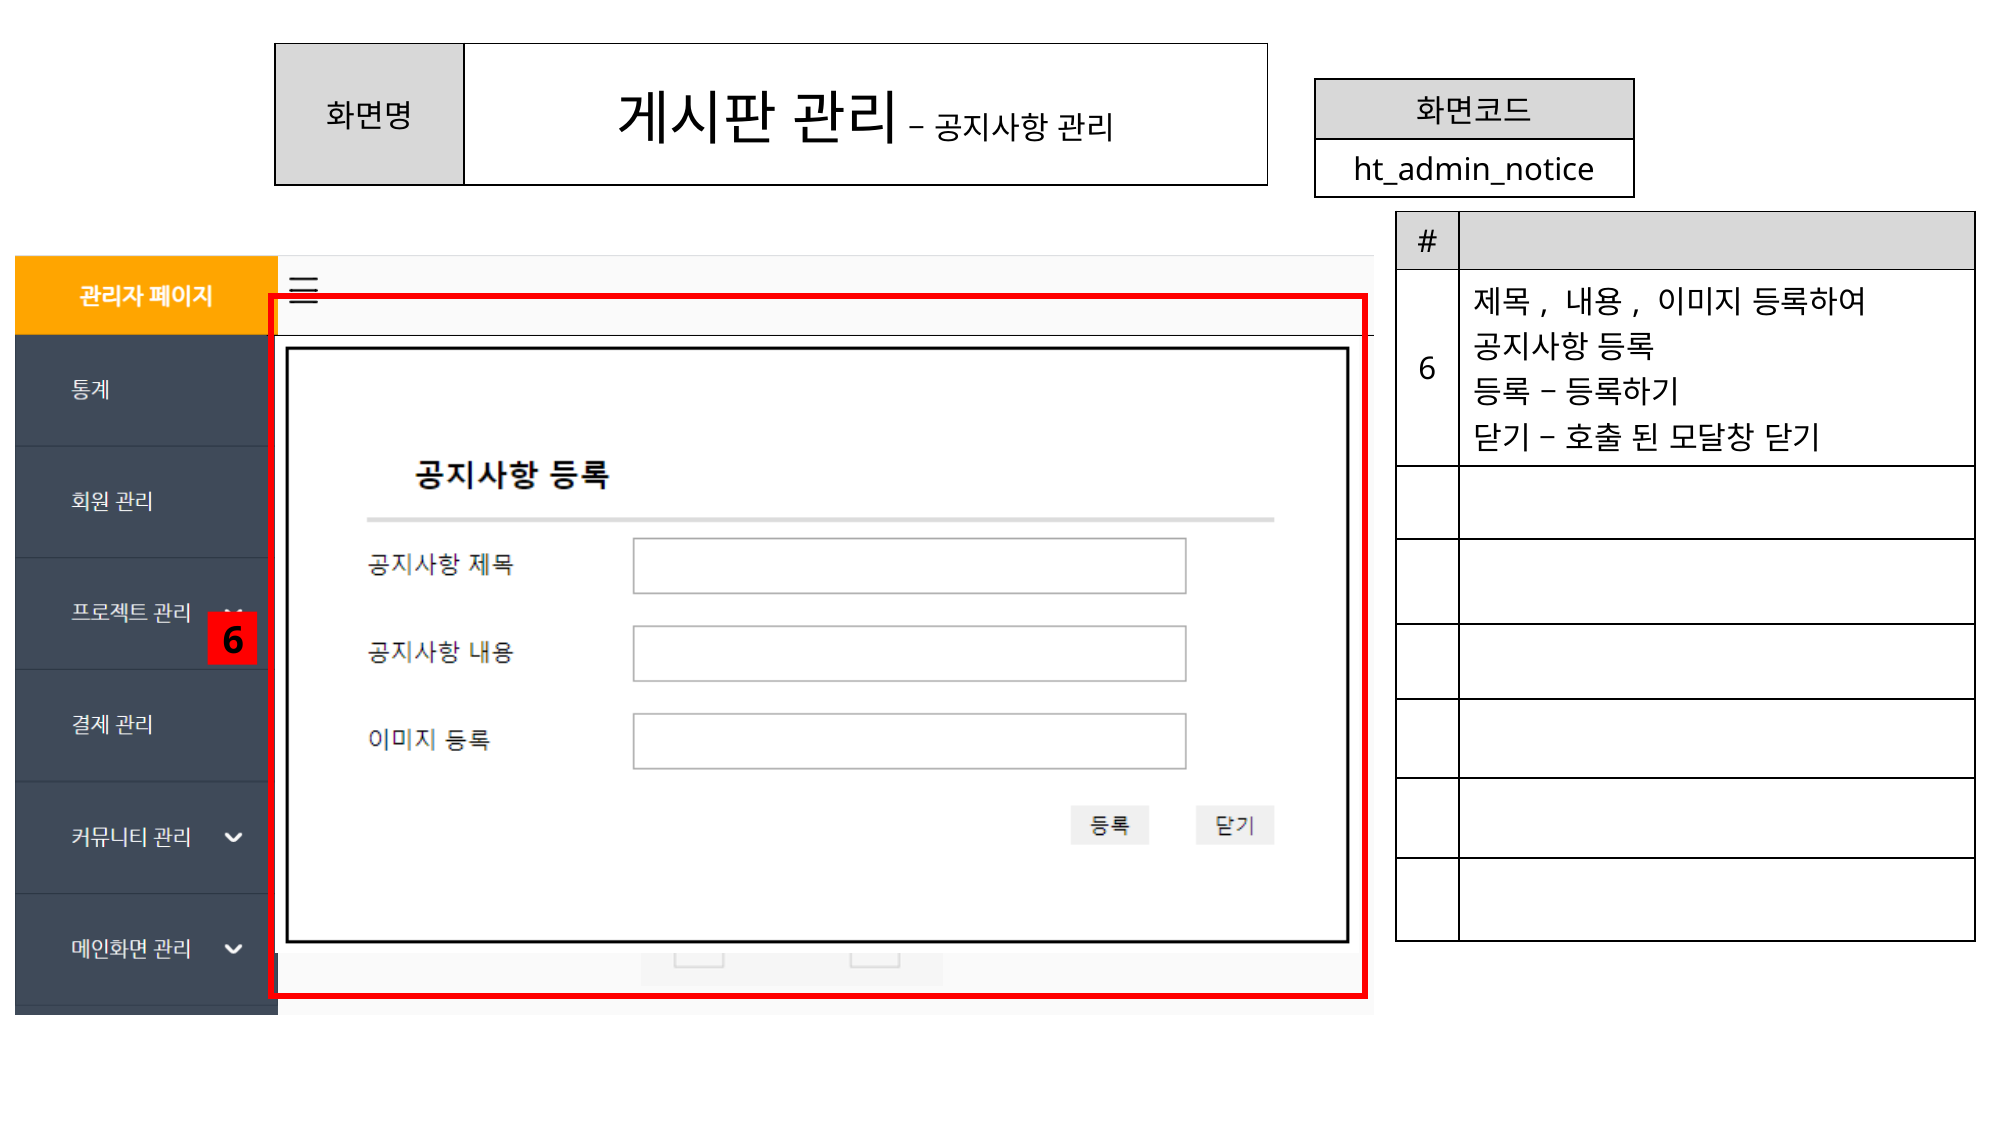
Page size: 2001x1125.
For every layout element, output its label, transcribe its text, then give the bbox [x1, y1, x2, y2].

table_cell 제목, 내용, 이미지 등록하여 공지사항 등록 등록 – 등록하기 닫기 – 호출 된 모달창 닫기 [1460, 270, 1974, 465]
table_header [1316, 80, 1633, 138]
table_header # [1397, 212, 1458, 269]
table_header [1460, 212, 1974, 269]
table_cell [1397, 779, 1458, 857]
table_cell [1460, 540, 1974, 623]
table_cell [1397, 859, 1458, 940]
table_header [276, 44, 463, 184]
table_cell [1460, 467, 1974, 538]
table_cell [1397, 700, 1458, 777]
table_cell [1397, 467, 1458, 538]
table_cell [1460, 700, 1974, 777]
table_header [465, 44, 1267, 184]
table_cell [1460, 779, 1974, 857]
table_cell 6 [1397, 270, 1458, 465]
table_cell [1397, 625, 1458, 698]
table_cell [1316, 140, 1633, 196]
table_cell [1460, 625, 1974, 698]
table_cell [1460, 859, 1974, 940]
table_cell [1397, 540, 1458, 623]
picture [15, 251, 1374, 1015]
